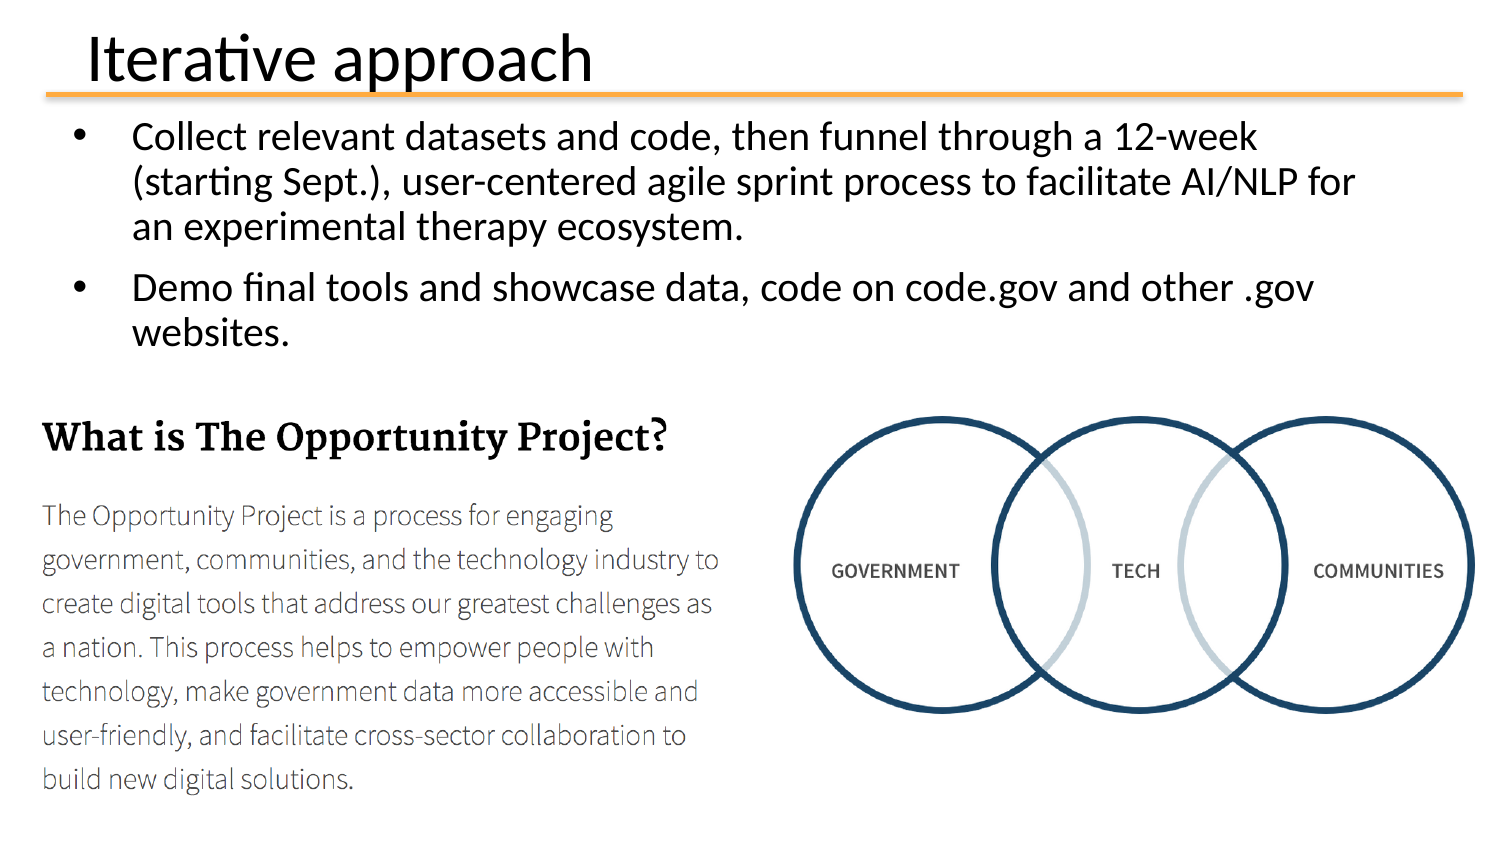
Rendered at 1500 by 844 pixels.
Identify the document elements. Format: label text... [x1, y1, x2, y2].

picture [4, 385, 1500, 844]
title Iterative approach [75, 24, 1464, 91]
list Collect relevant datasets and code, then funnel through a 12-week (starting Sept.), user-centered agile sprint process to facilitate AI/NLP for an experimental therapy ecosystem. Demo final tools and showcase data, code on code.gov and other .gov websites. [45, 108, 1412, 384]
